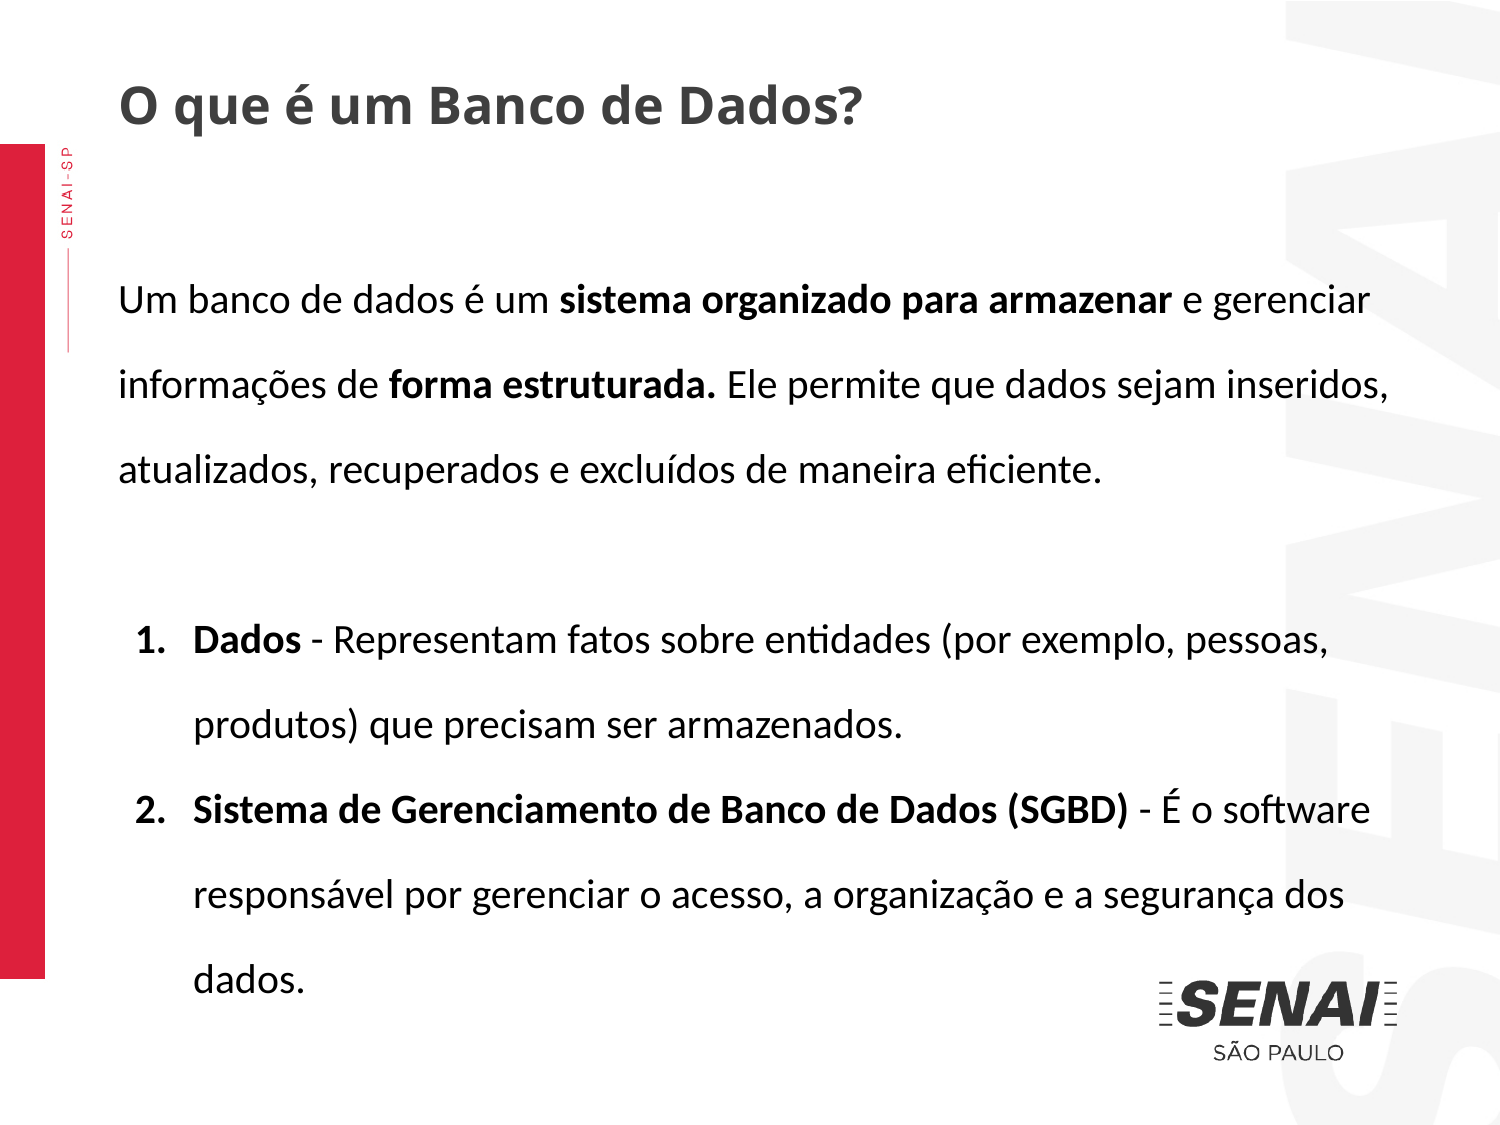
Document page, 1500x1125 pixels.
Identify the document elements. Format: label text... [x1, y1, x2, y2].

title O que é um Banco de Dados? [103, 0, 1234, 187]
text_box Um banco de dados é um sistema organizado para armazenar e gerenciar informações de forma estruturada. Ele permite que dados sejam inseridos, atualizados, recuperados e excluídos de maneira eficiente. Dados - Representam fatos sobre entidades (por exemplo, pessoas, produtos) que precisam ser armazenados. Sistema de Gerenciamento de Banco de Dados (SGBD) - É o software responsável por gerenciar o acesso, a organização e a segurança dos dados. [103, 229, 1454, 955]
picture [0, 0, 1500, 1125]
